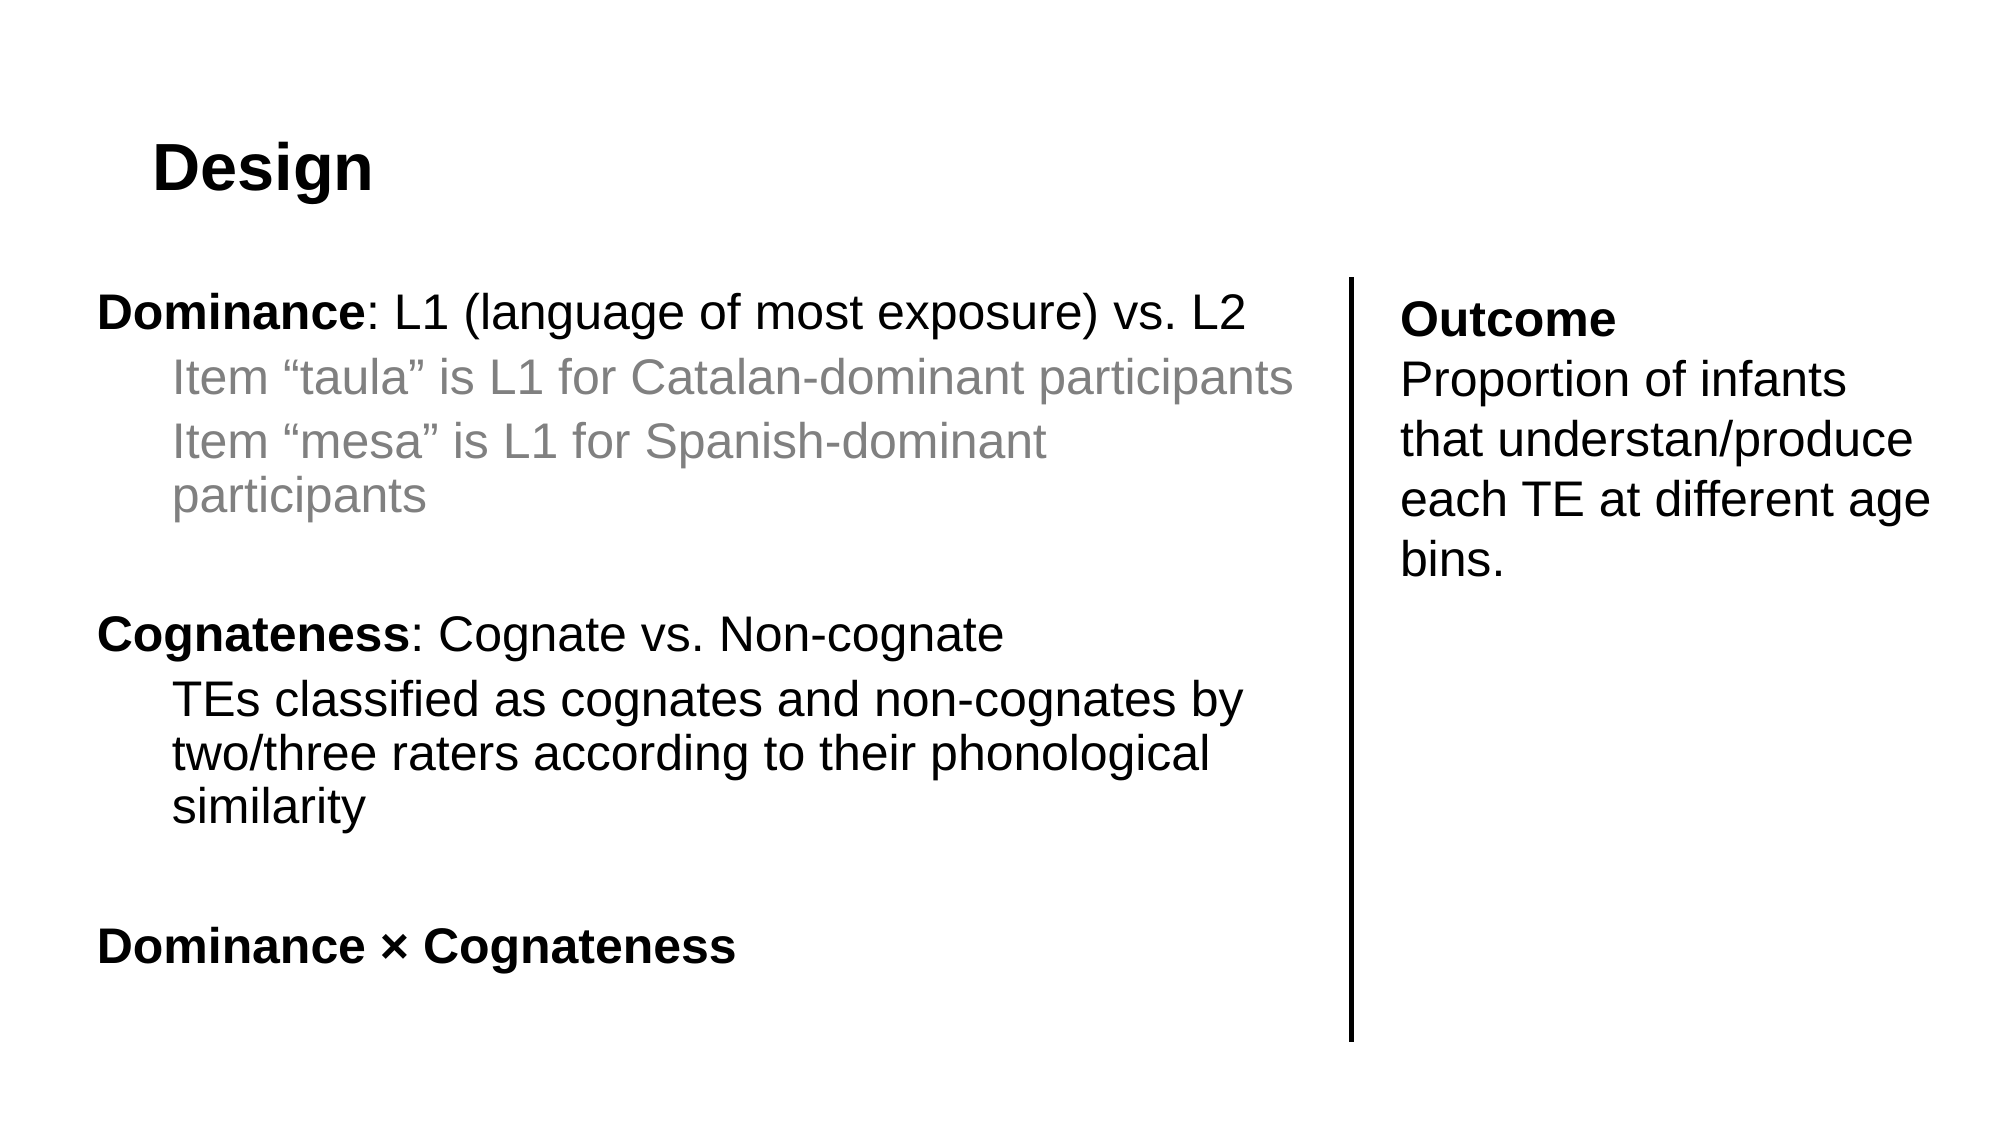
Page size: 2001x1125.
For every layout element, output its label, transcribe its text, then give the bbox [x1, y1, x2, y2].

text_box Outcome Proportion of infants that understan/produce each TE at different age bins. [1385, 278, 1956, 594]
list Dominance: L1 (language of most exposure) vs. L2 Item “taula” is L1 for Catalan-dominant participants Item “mesa” is L1 for Spanish-dominant participants Cognateness: Cognate vs. Non-cognate TEs classified as cognates and non-cognates by two/three raters according to their phonological similarity Dominance × Cognateness [81, 279, 1318, 1006]
title Design [137, 59, 1863, 278]
